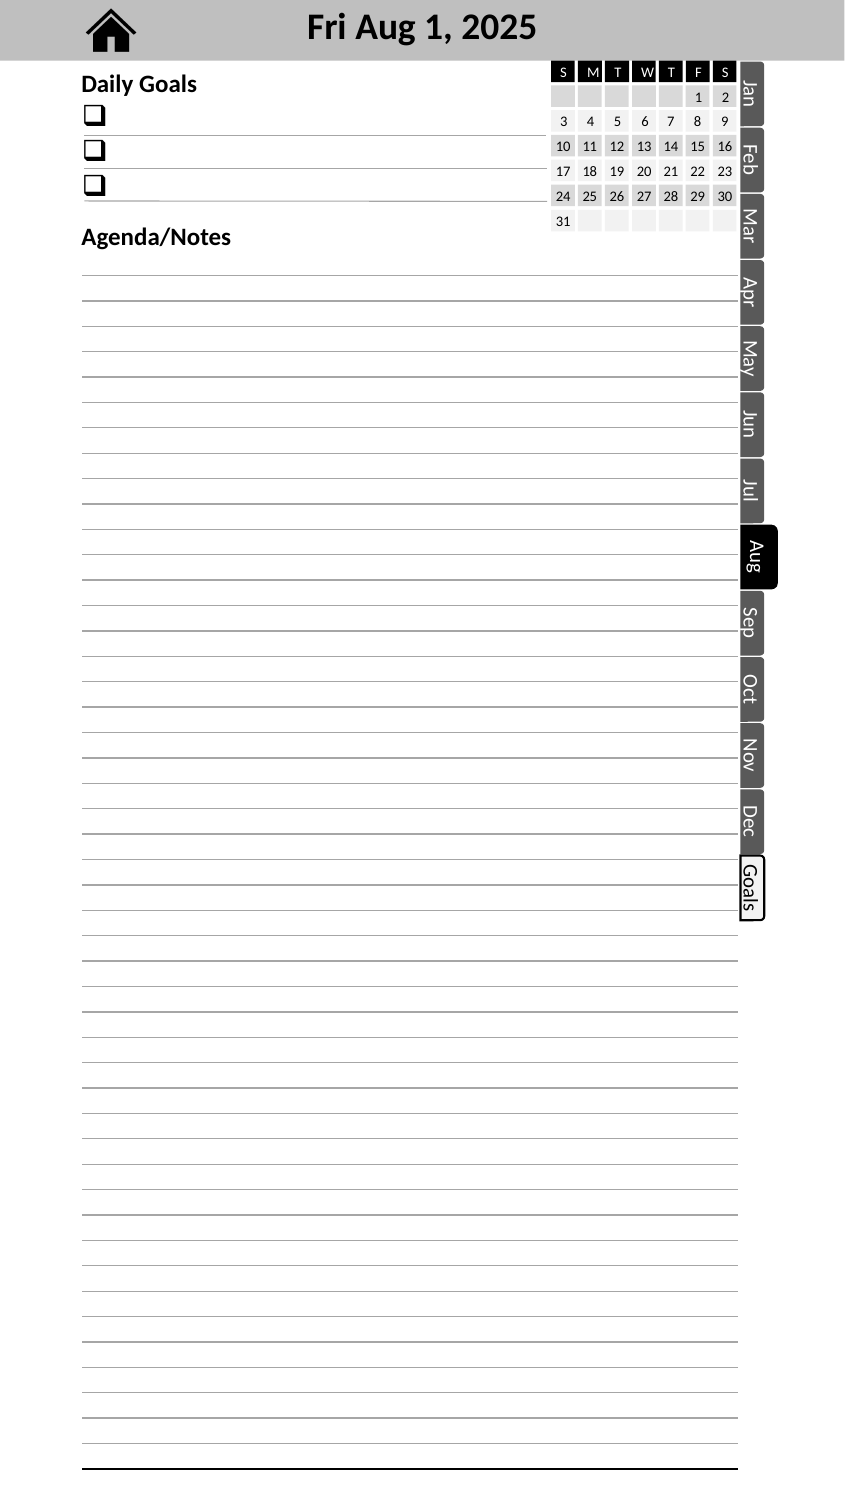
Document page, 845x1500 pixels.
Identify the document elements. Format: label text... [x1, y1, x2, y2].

list Fri Aug 1, 2025 [190, 0, 655, 61]
picture [82, 1, 140, 59]
